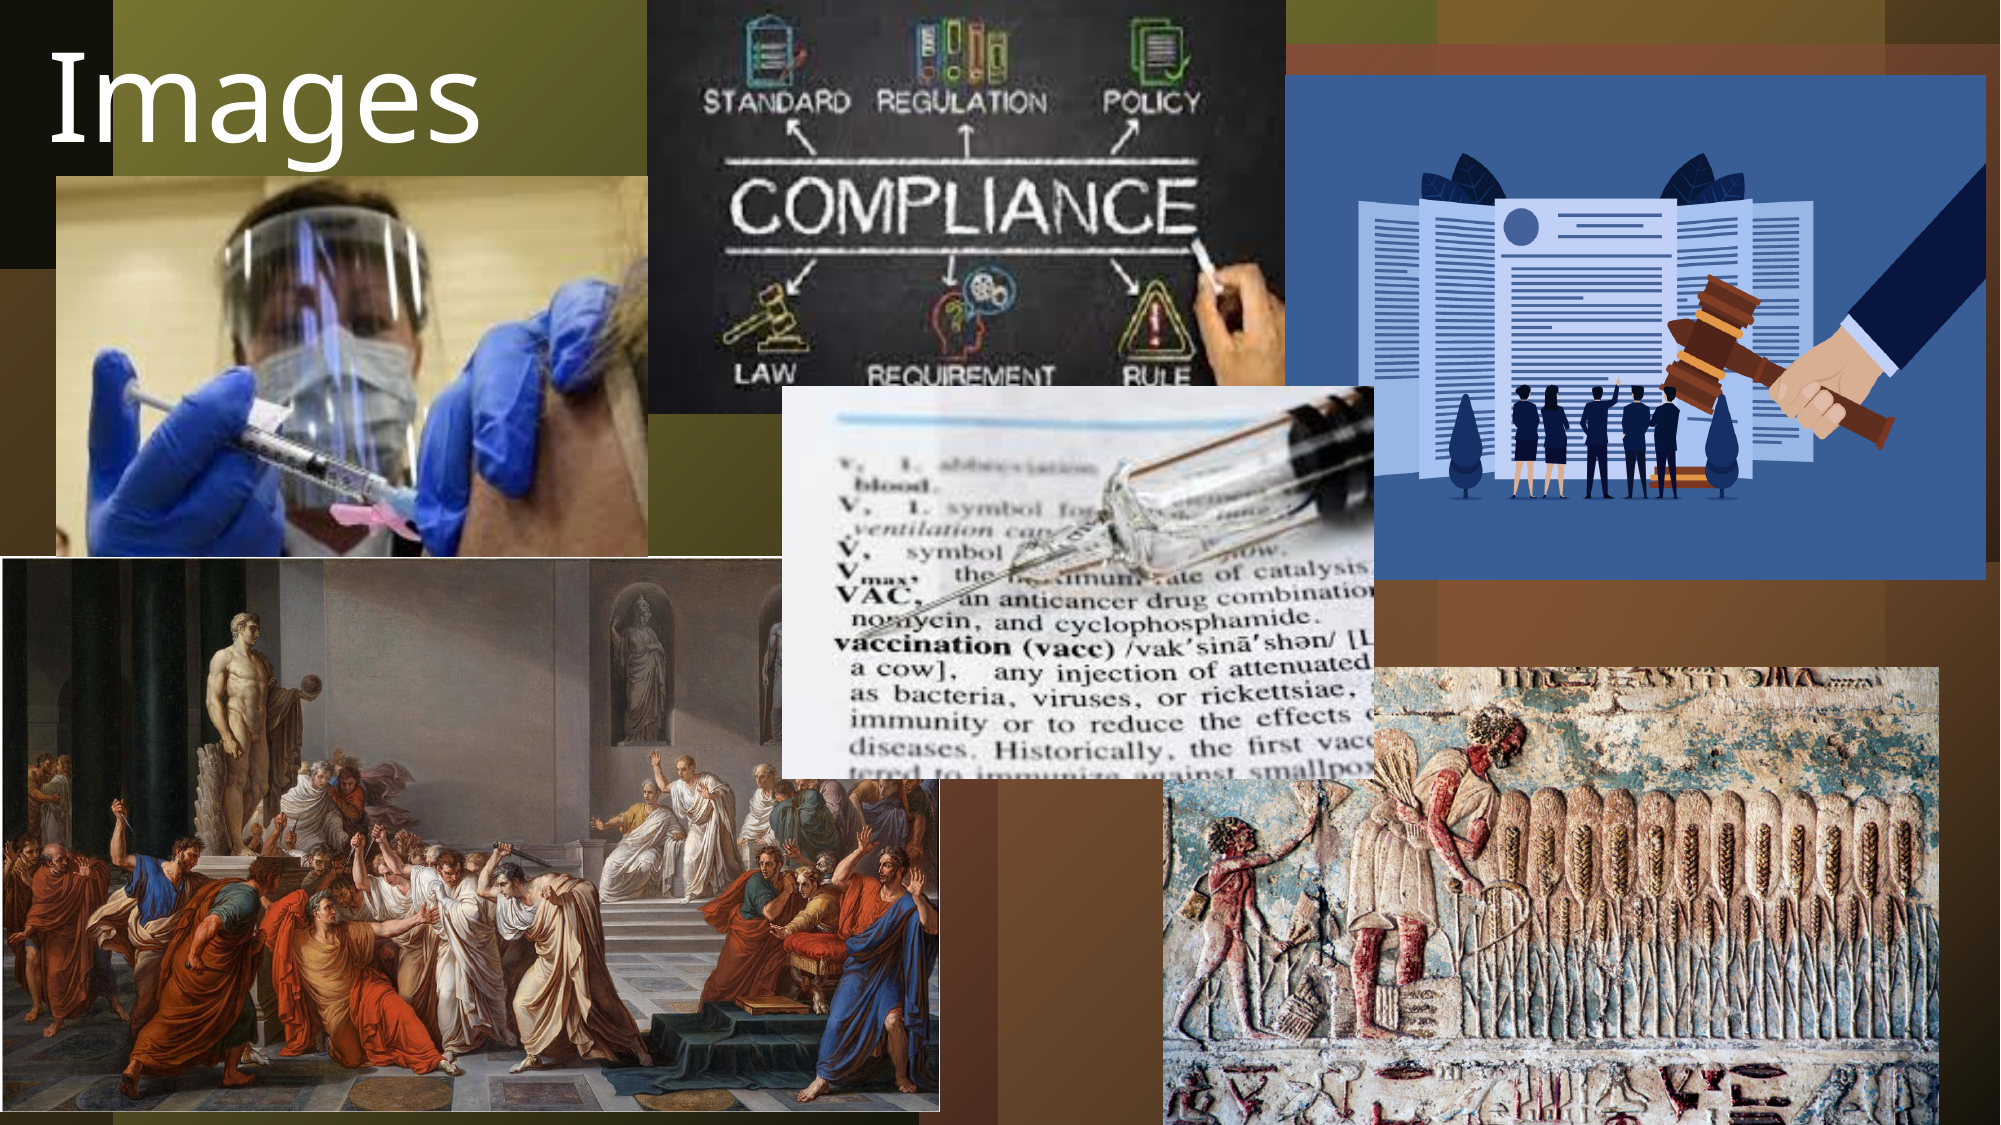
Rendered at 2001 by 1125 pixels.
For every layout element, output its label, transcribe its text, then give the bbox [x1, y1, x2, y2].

text_box Images [32, 10, 647, 175]
picture [0, 0, 1986, 1125]
